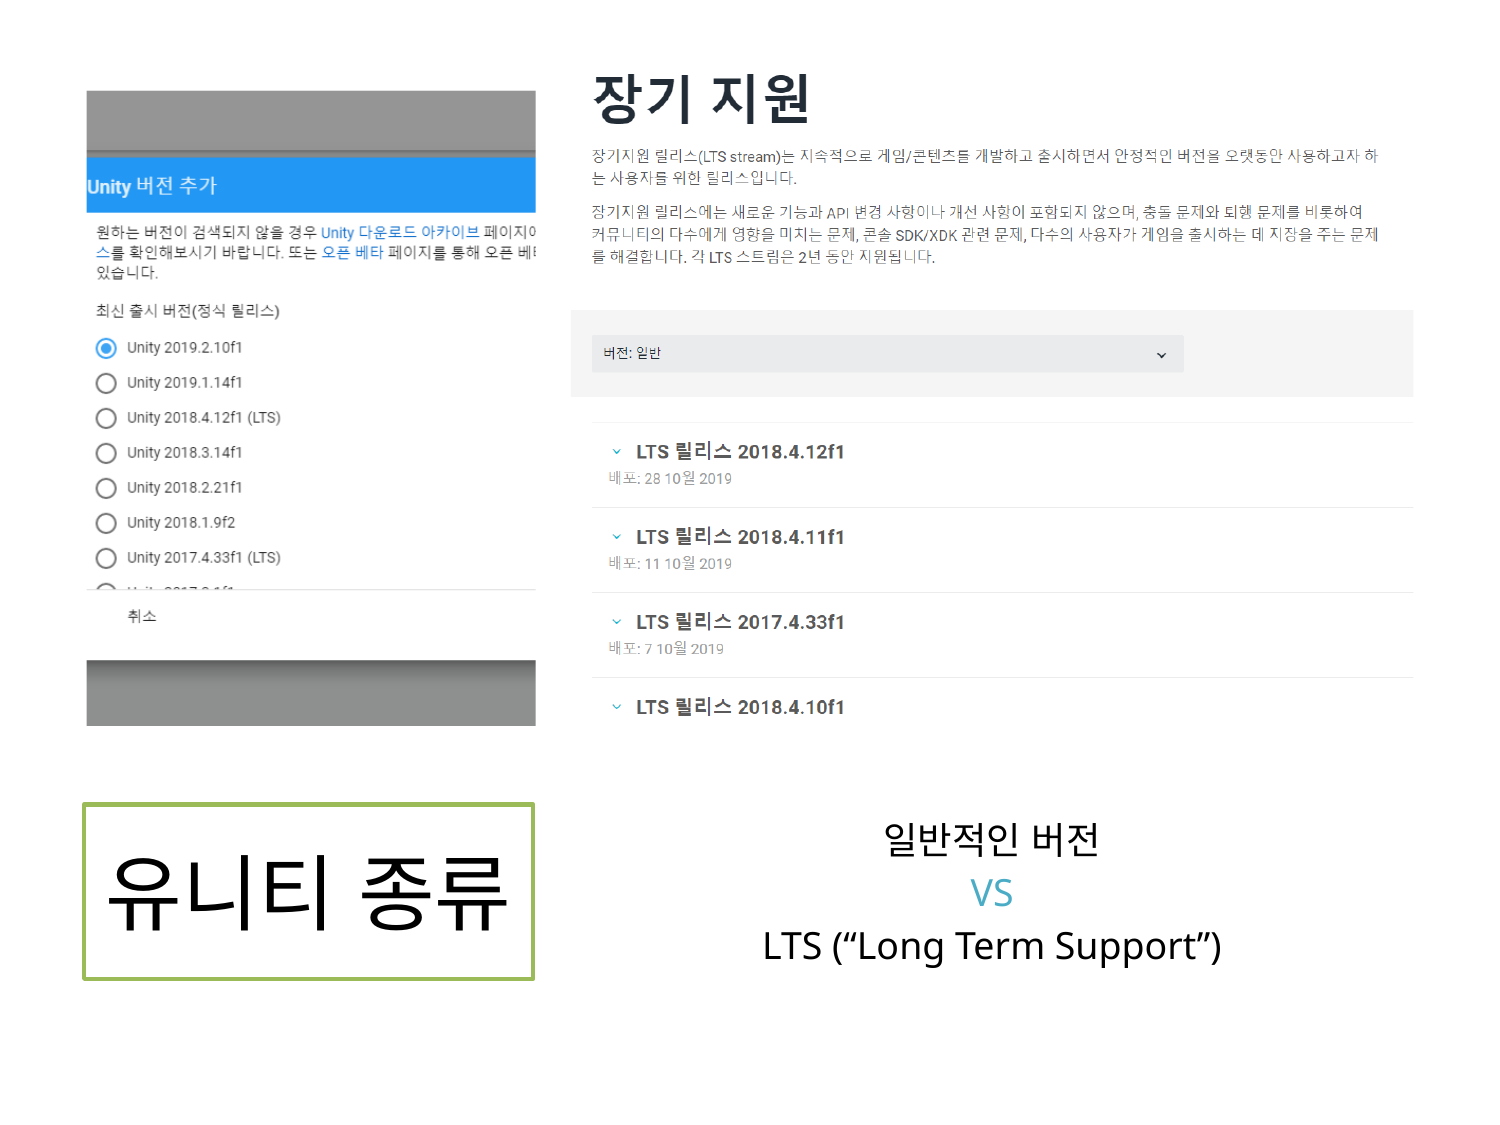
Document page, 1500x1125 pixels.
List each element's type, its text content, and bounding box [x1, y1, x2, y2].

picture [86, 60, 536, 726]
title 유니티 종류 [82, 802, 535, 981]
picture [570, 60, 1414, 726]
list 일반적인 버전 VS LTS (“Long Term Support”) [570, 751, 1414, 1033]
